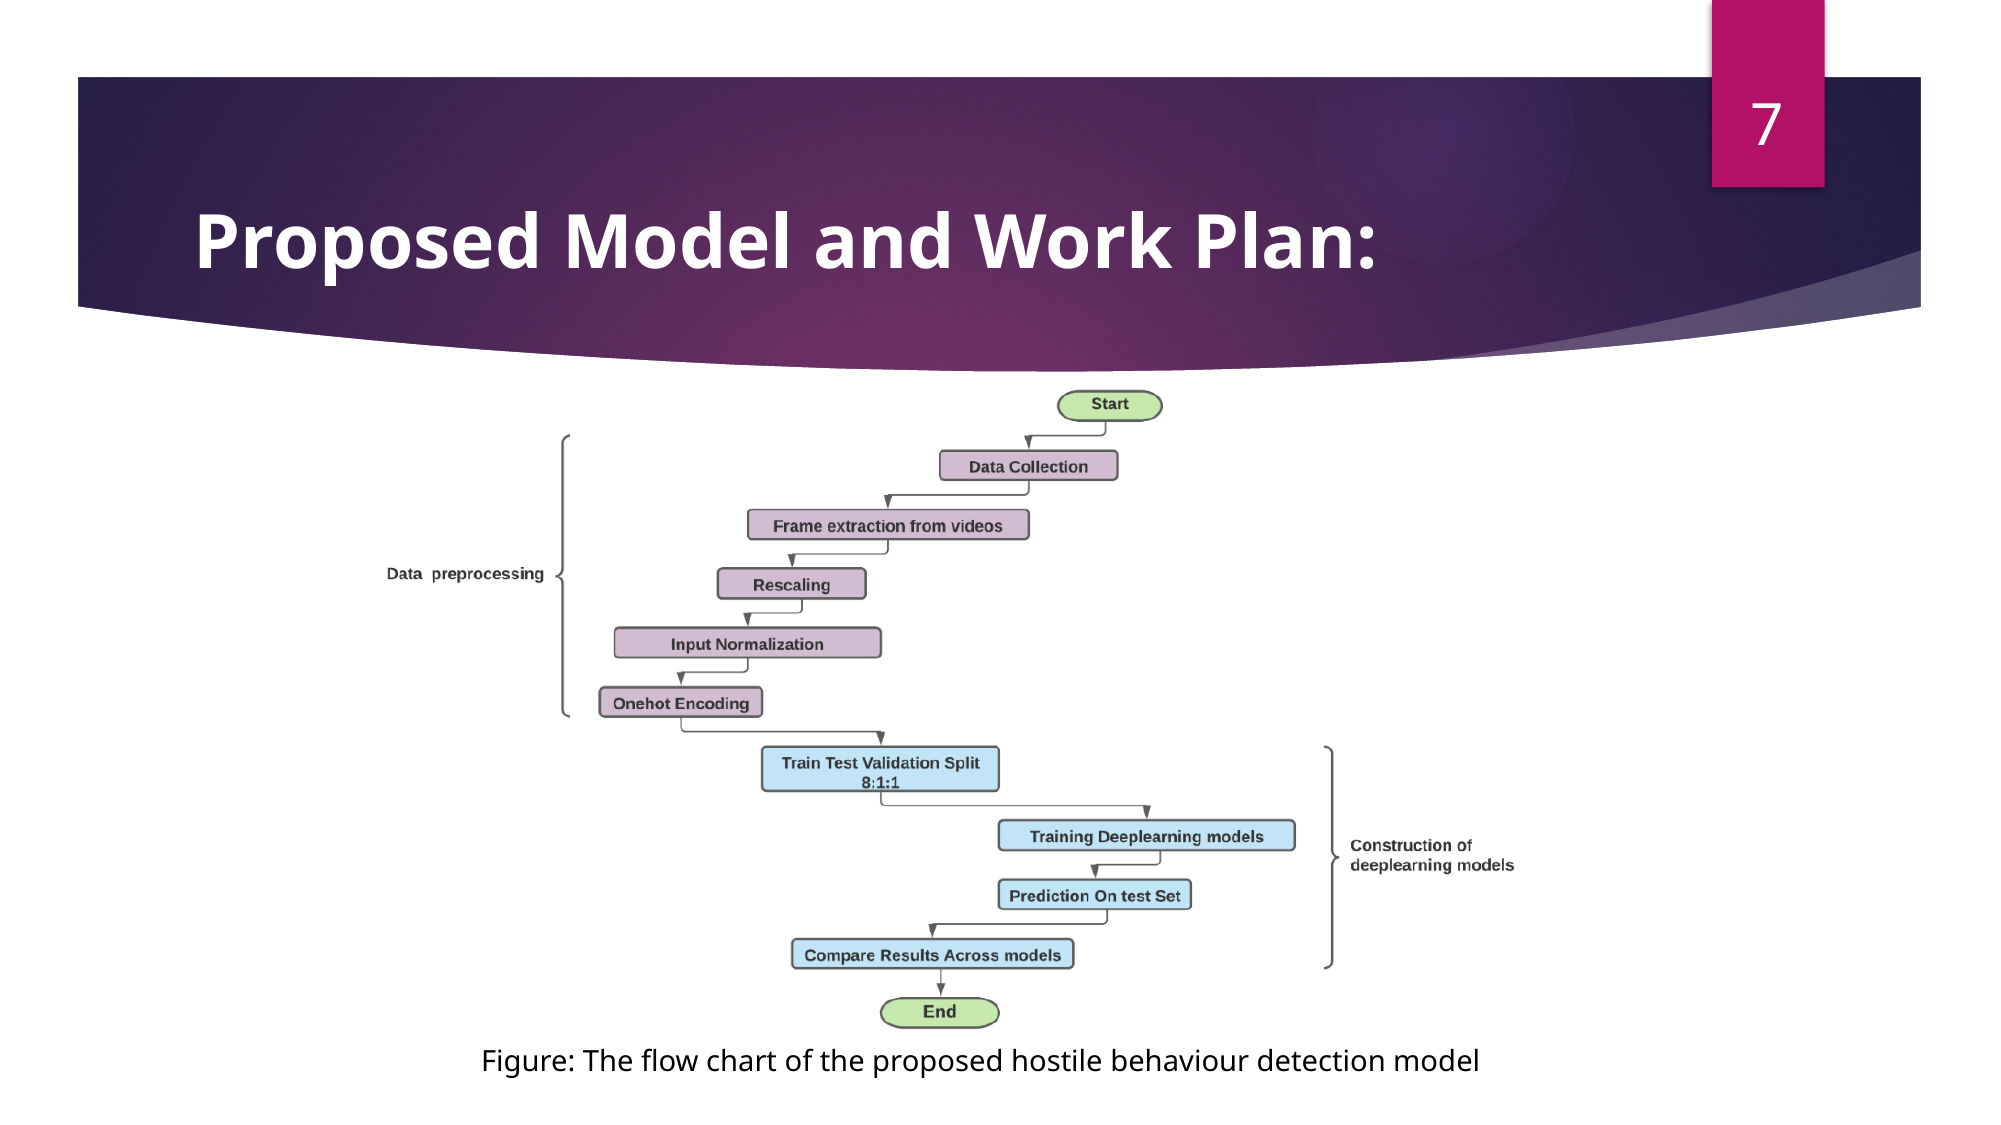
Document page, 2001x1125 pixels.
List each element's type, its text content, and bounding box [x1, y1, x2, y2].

title Proposed Model and Work Plan: [178, 145, 1616, 262]
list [332, 360, 1605, 1057]
text_box Figure: The flow chart of the proposed hostile behaviour detection model [277, 1034, 1685, 1085]
slide_number 7 [1698, 48, 1836, 175]
